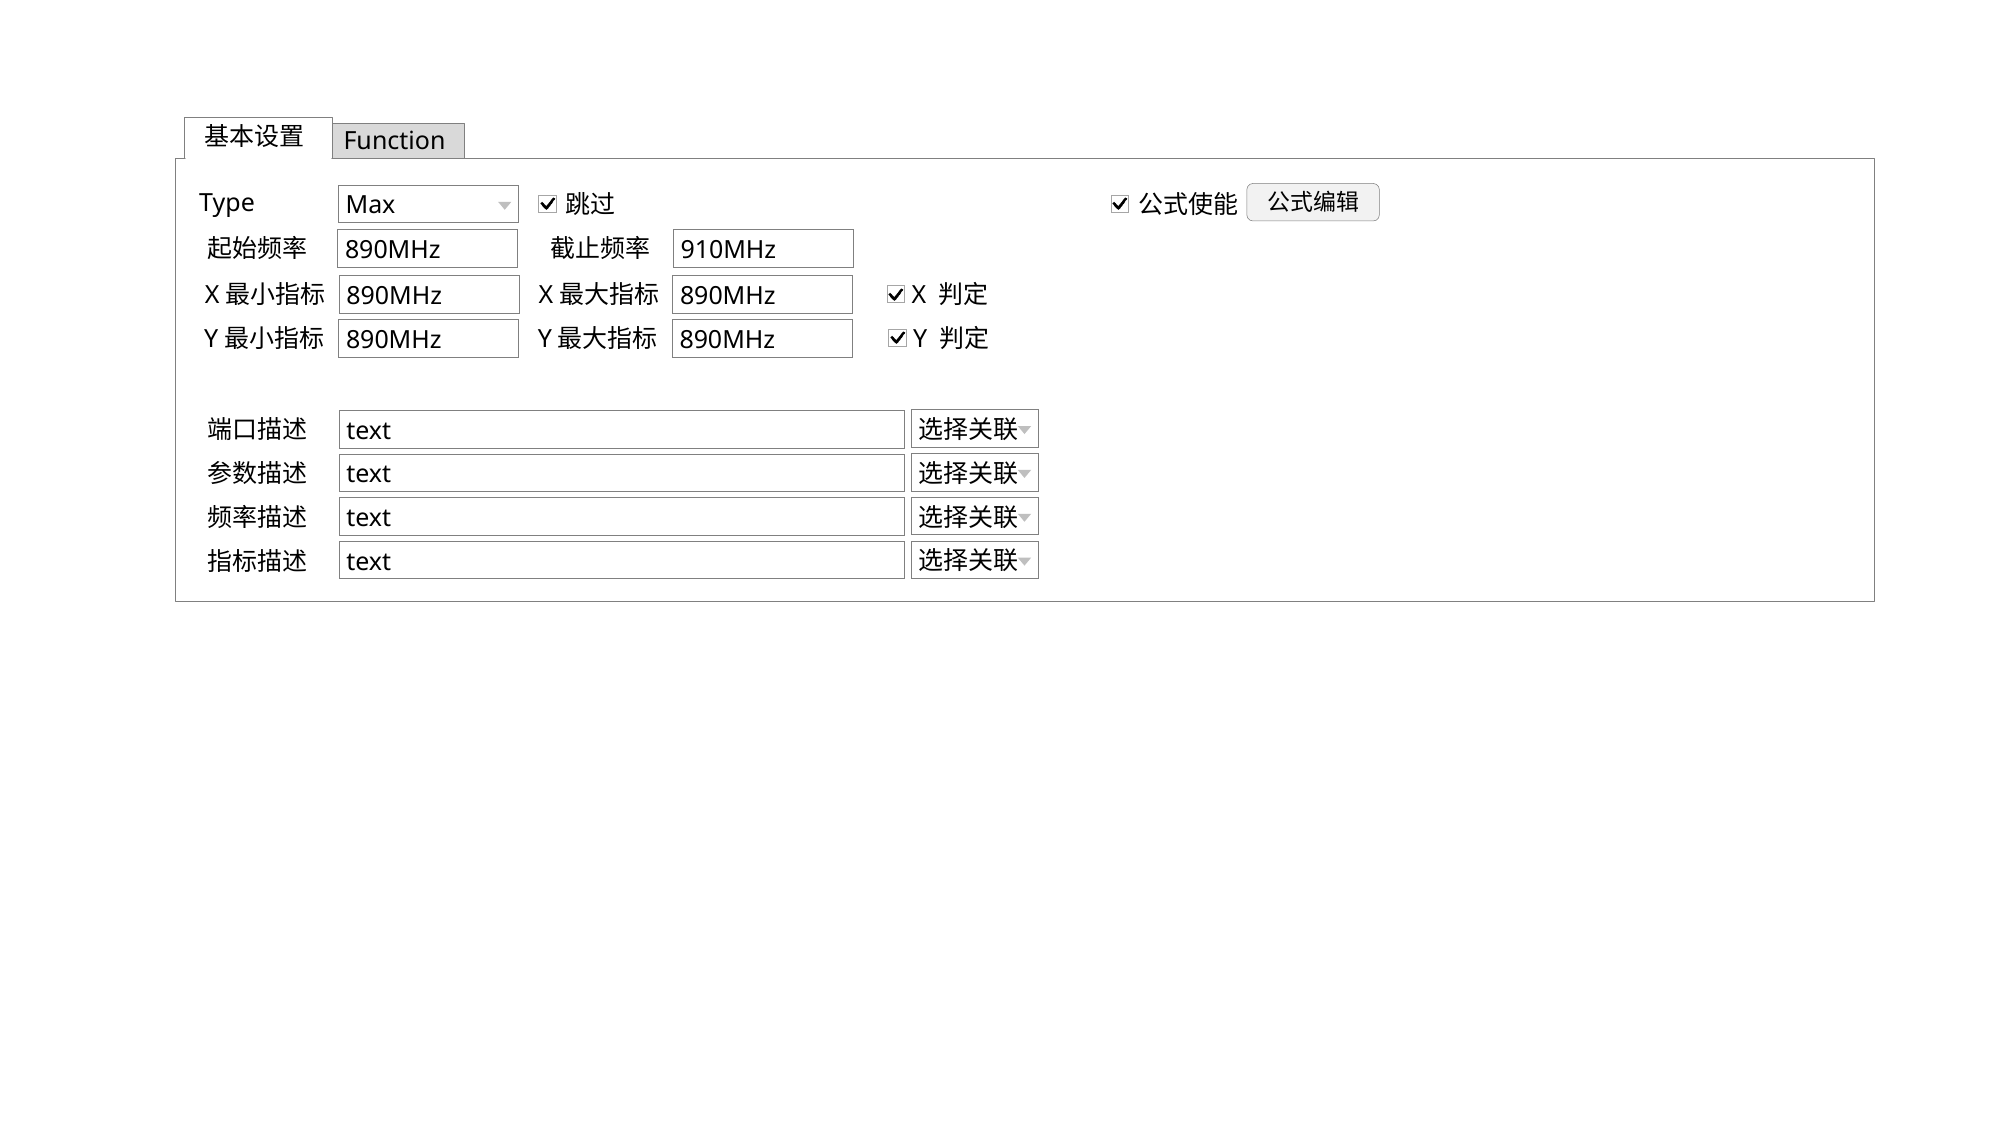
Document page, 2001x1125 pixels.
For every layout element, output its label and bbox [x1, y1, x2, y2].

text_box [1104, 184, 1247, 223]
text_box [910, 497, 1038, 535]
text_box [338, 185, 519, 223]
text_box [910, 409, 1038, 447]
text_box [880, 275, 995, 314]
text_box [175, 117, 1875, 602]
text_box [910, 453, 1038, 491]
text_box [532, 184, 624, 223]
text_box [910, 541, 1038, 579]
text_box [882, 318, 995, 357]
